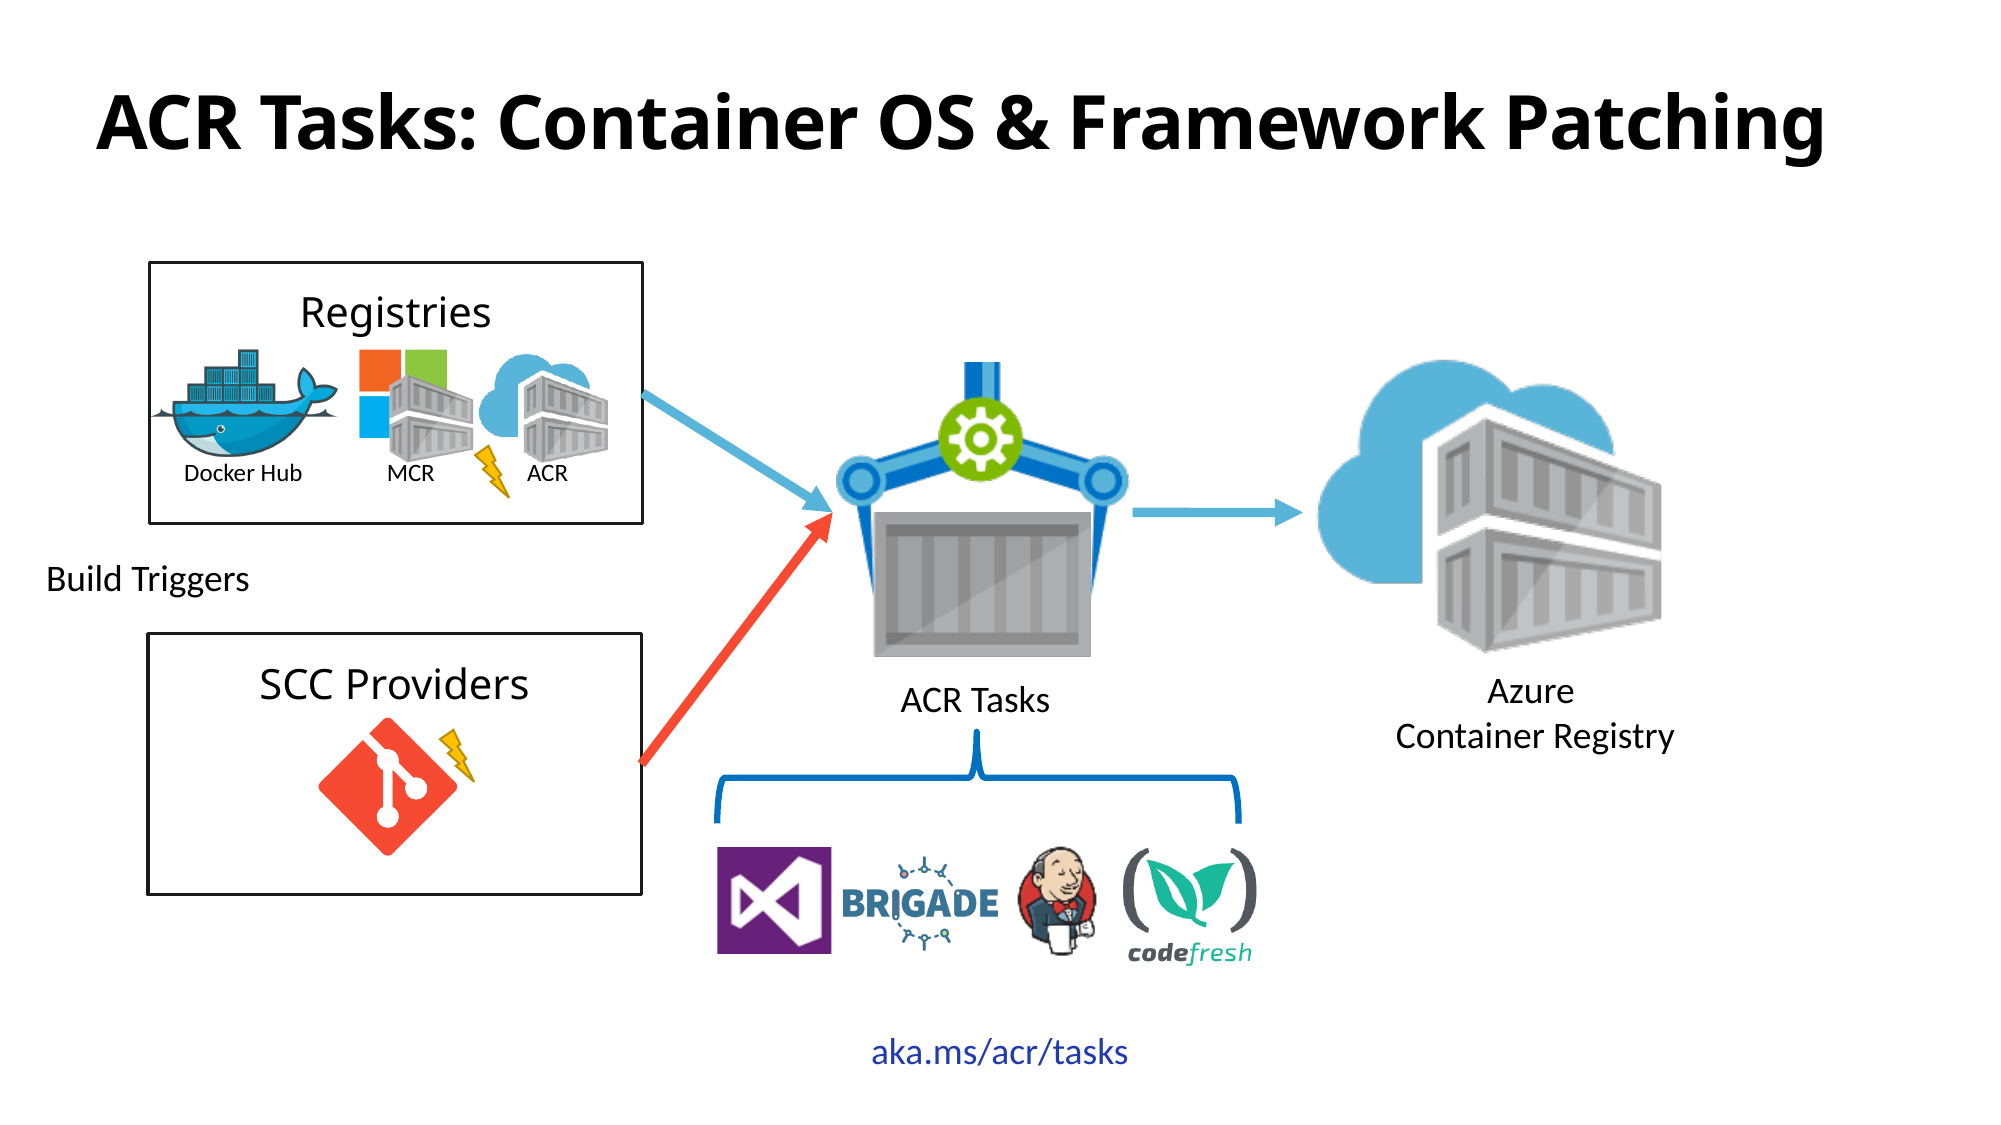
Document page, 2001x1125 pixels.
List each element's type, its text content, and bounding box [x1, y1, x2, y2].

picture [1015, 844, 1115, 960]
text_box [641, 512, 833, 765]
text_box [716, 731, 1240, 824]
text_box Build Triggers [31, 546, 266, 606]
picture [318, 717, 458, 856]
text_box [642, 392, 833, 513]
picture [1302, 313, 1701, 712]
picture [832, 362, 1133, 663]
text_box Azure Container Registry [1380, 712, 1690, 763]
title ACR Tasks: Container OS & Framework Patching [96, 75, 1904, 166]
text_box aka.ms/acr/tasks [856, 1019, 1144, 1080]
text_box ACR Tasks [885, 667, 1066, 728]
text_box Registries [148, 262, 643, 524]
picture [843, 856, 998, 951]
text_box SCC Providers [147, 633, 642, 896]
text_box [148, 335, 622, 499]
picture [1120, 844, 1259, 968]
picture [716, 847, 832, 954]
